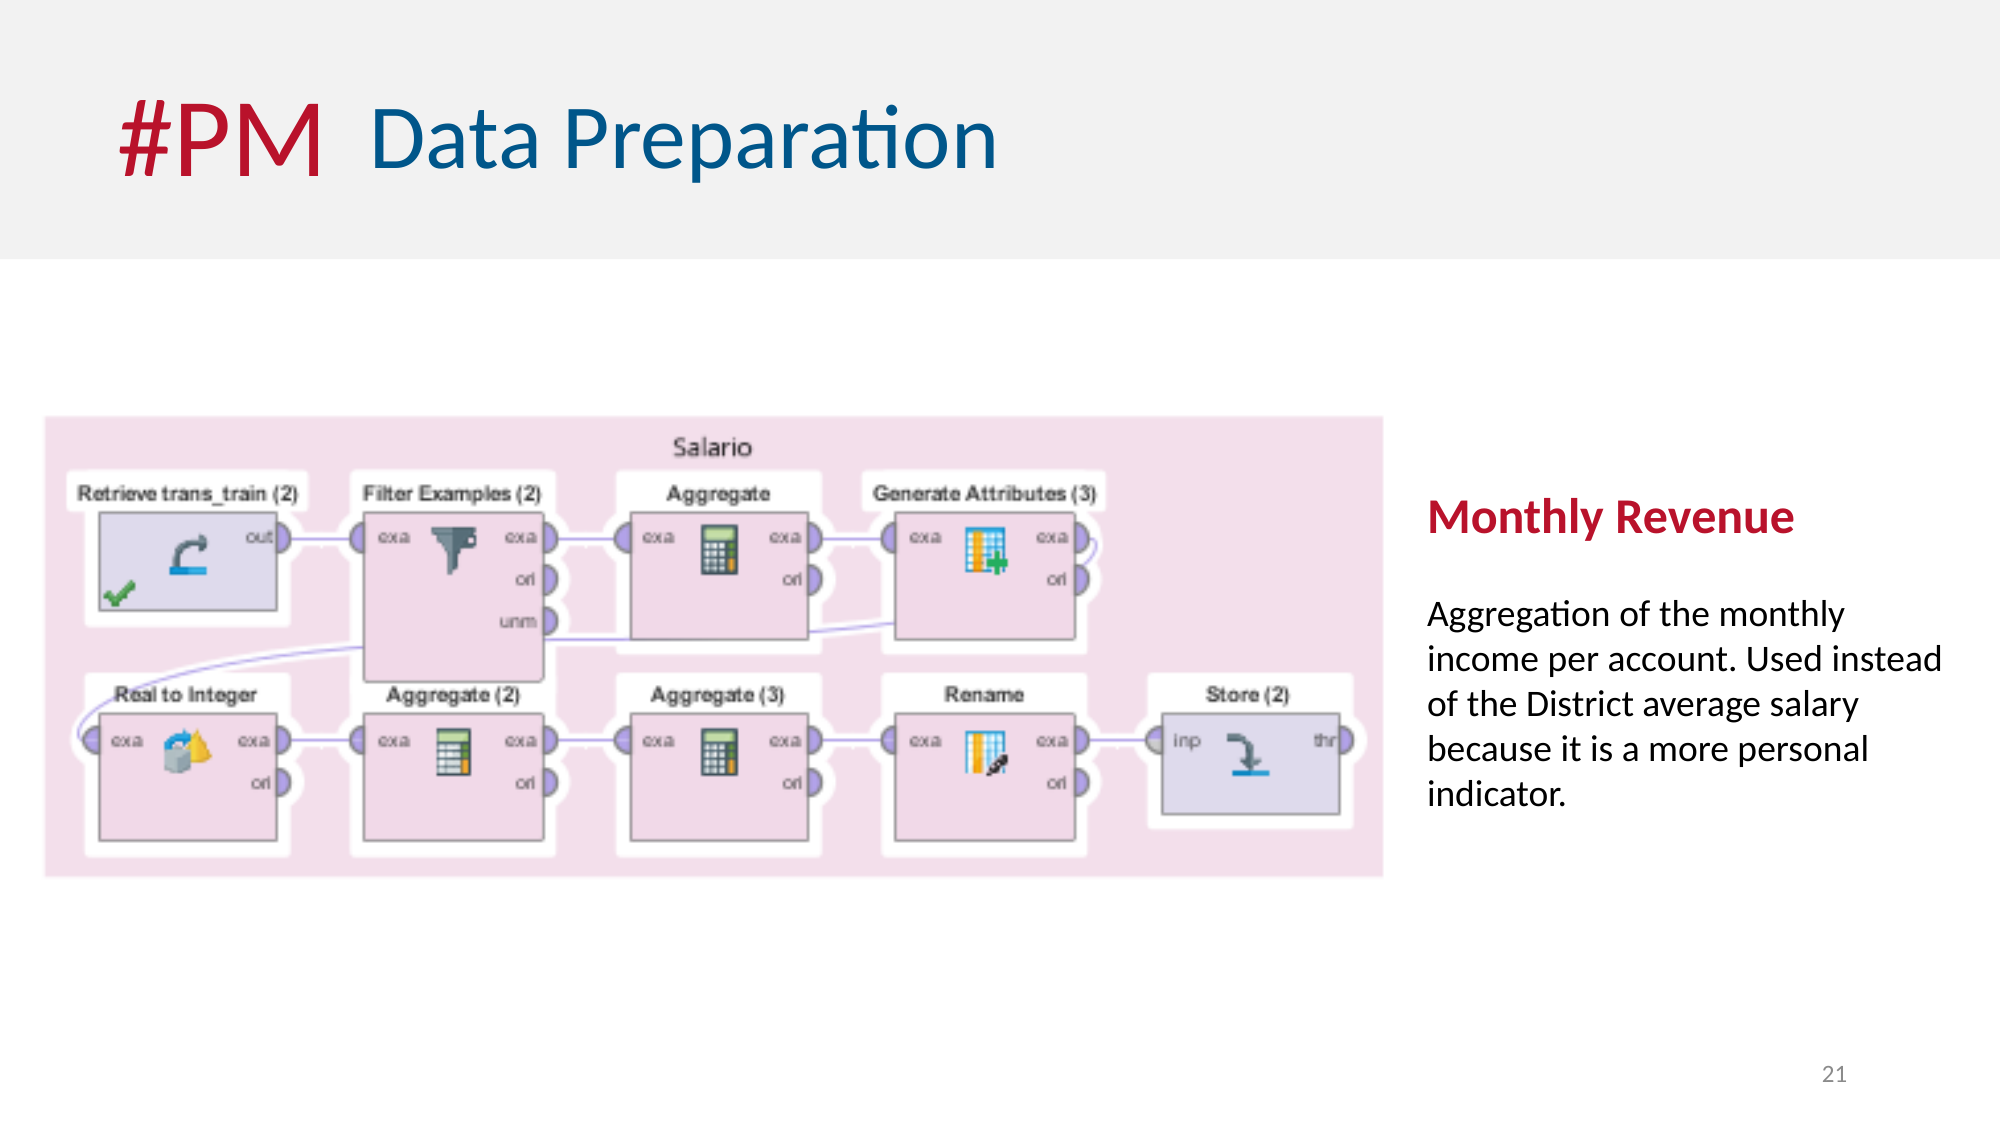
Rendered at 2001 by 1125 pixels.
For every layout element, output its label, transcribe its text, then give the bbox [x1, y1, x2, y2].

text_box Data Preparation [354, 69, 1016, 195]
text_box [0, 0, 2000, 260]
text_box Monthly Revenue Aggregation of the monthly income per account. Used instead of the District average salary because it is a more personal indicator. [1413, 476, 1963, 822]
slide_number 21 [1412, 1042, 1863, 1103]
text_box #PM [102, 56, 376, 207]
picture [25, 401, 1413, 901]
